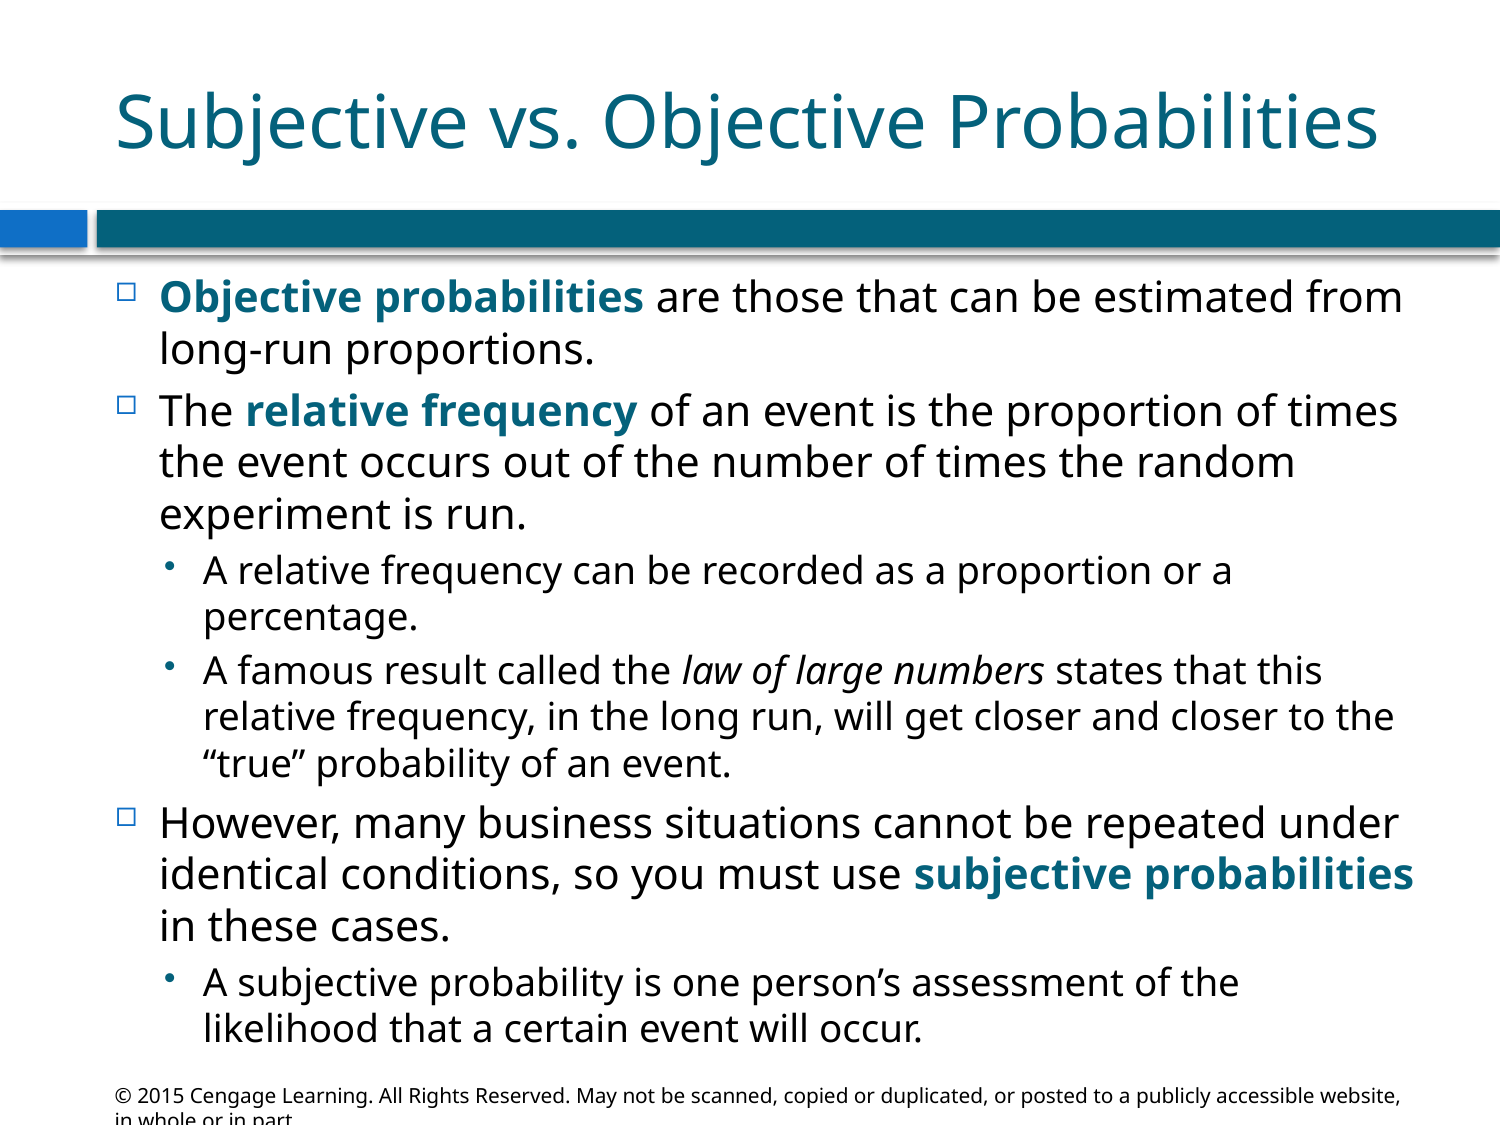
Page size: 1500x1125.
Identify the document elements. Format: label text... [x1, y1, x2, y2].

title Subjective vs. Objective Probabilities [100, 37, 1438, 200]
list Objective probabilities are those that can be estimated from long-run proportions. The relative frequency of an event is the proportion of times the event occurs out of the number of times the random experiment is run. A relative frequency can be recorded as a proportion or a percentage. A famous result called the law of large numbers states that this relative frequency, in the long run, will get closer and closer to the “true” probability of an event. However, many business situations cannot be repeated under identical conditions, so you must use subjective probabilities in these cases. A subjective probability is one person’s assessment of the likelihood that a certain event will occur. [100, 262, 1438, 1063]
